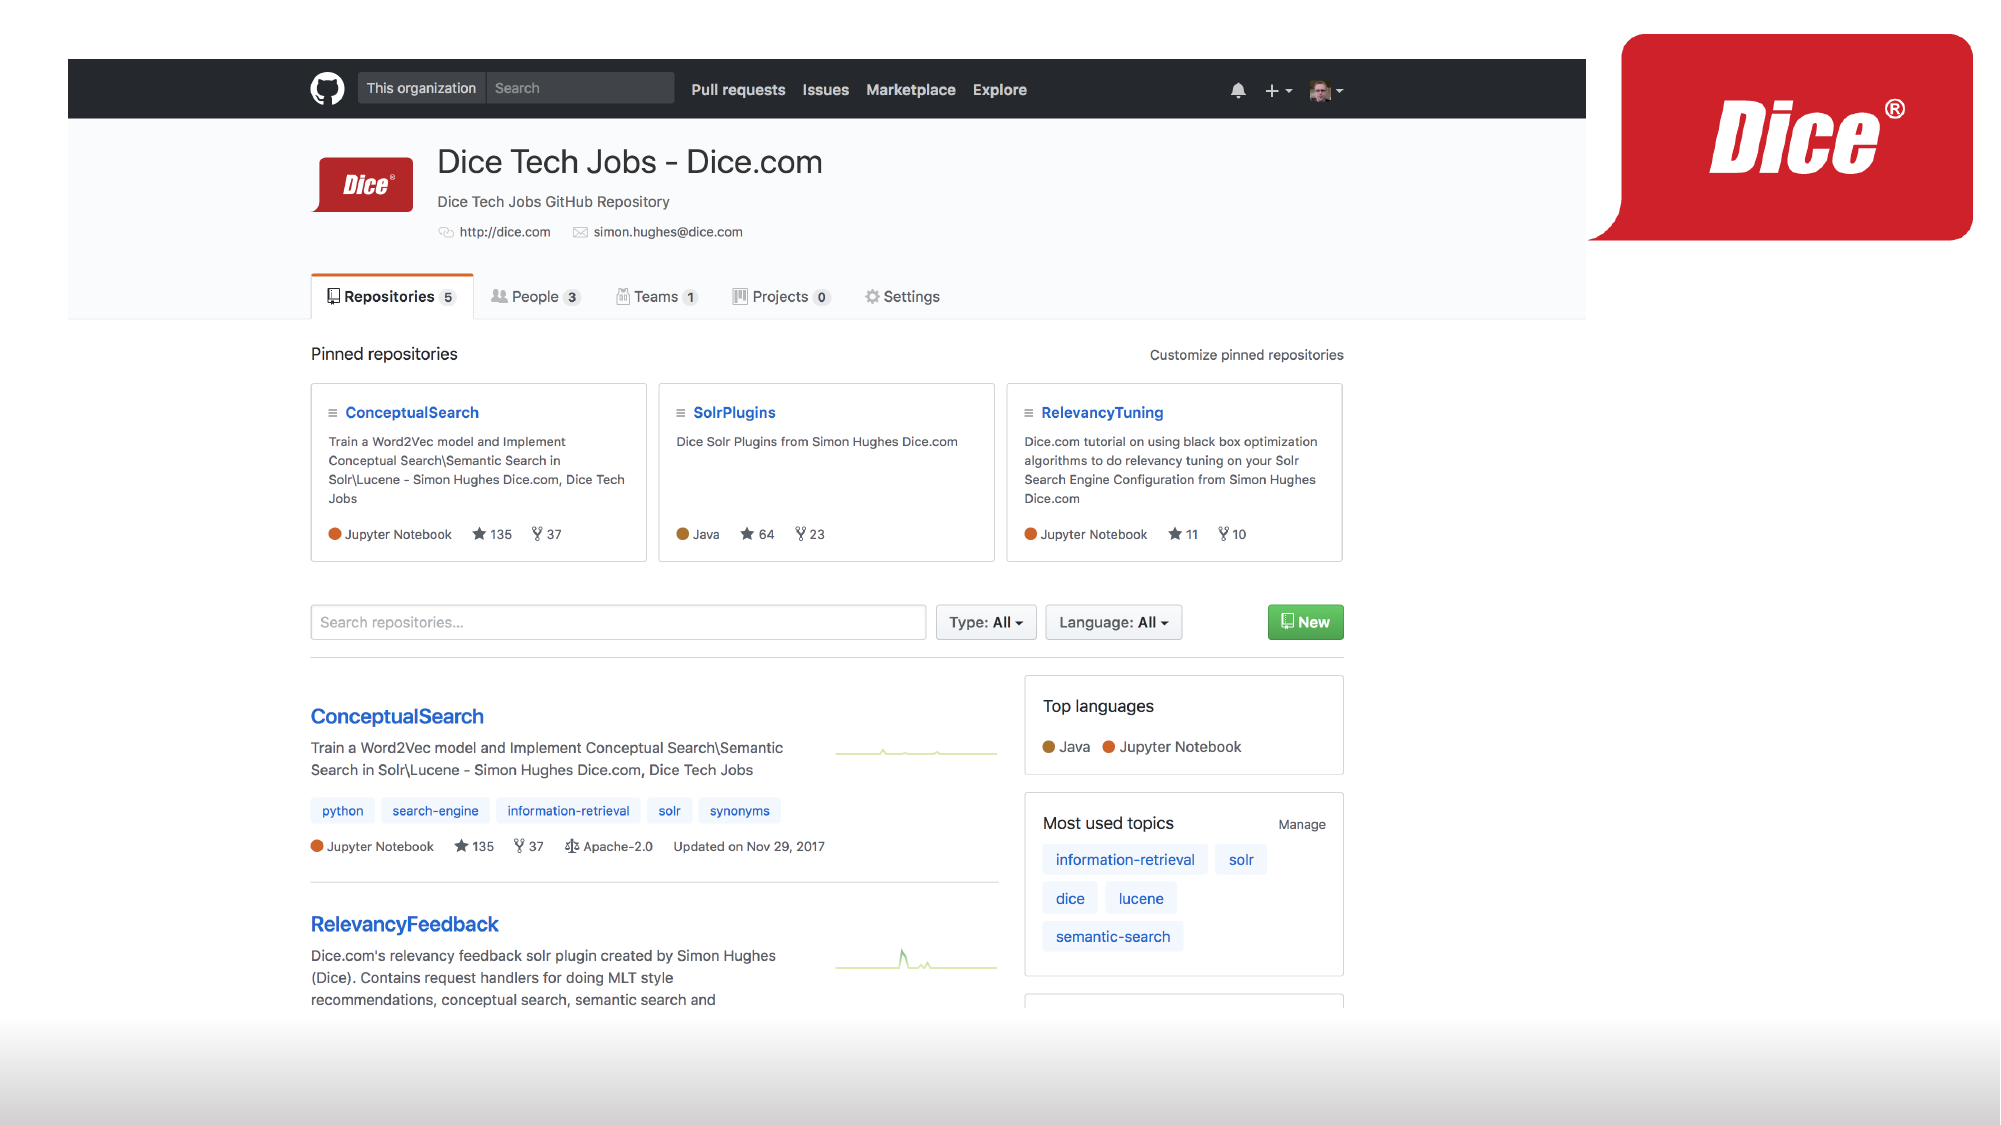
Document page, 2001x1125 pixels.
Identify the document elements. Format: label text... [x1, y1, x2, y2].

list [68, 59, 1586, 1008]
picture [1581, 30, 1978, 246]
title Salary Predictor [1586, 59, 1863, 278]
